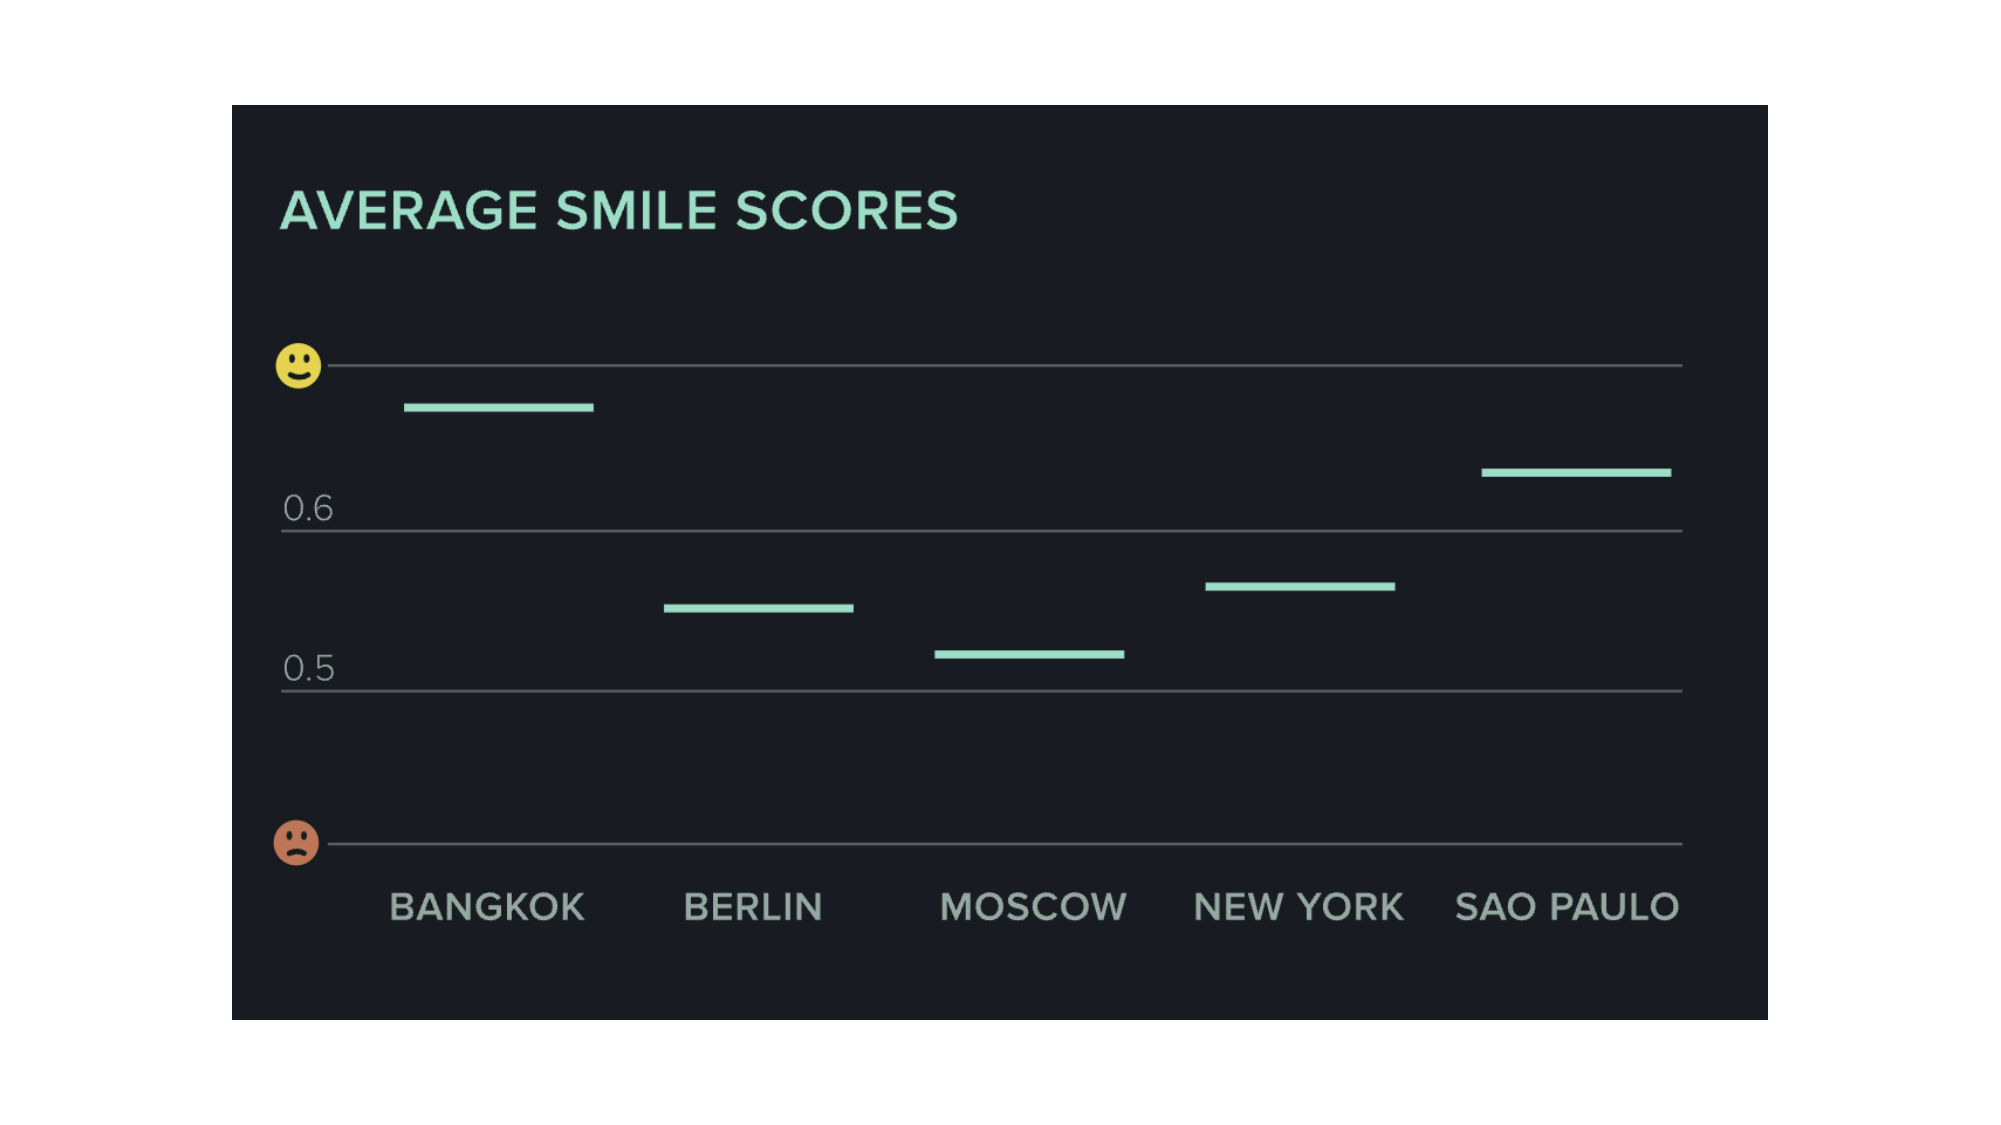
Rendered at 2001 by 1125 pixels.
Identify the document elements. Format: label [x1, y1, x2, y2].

picture [231, 105, 1768, 1020]
